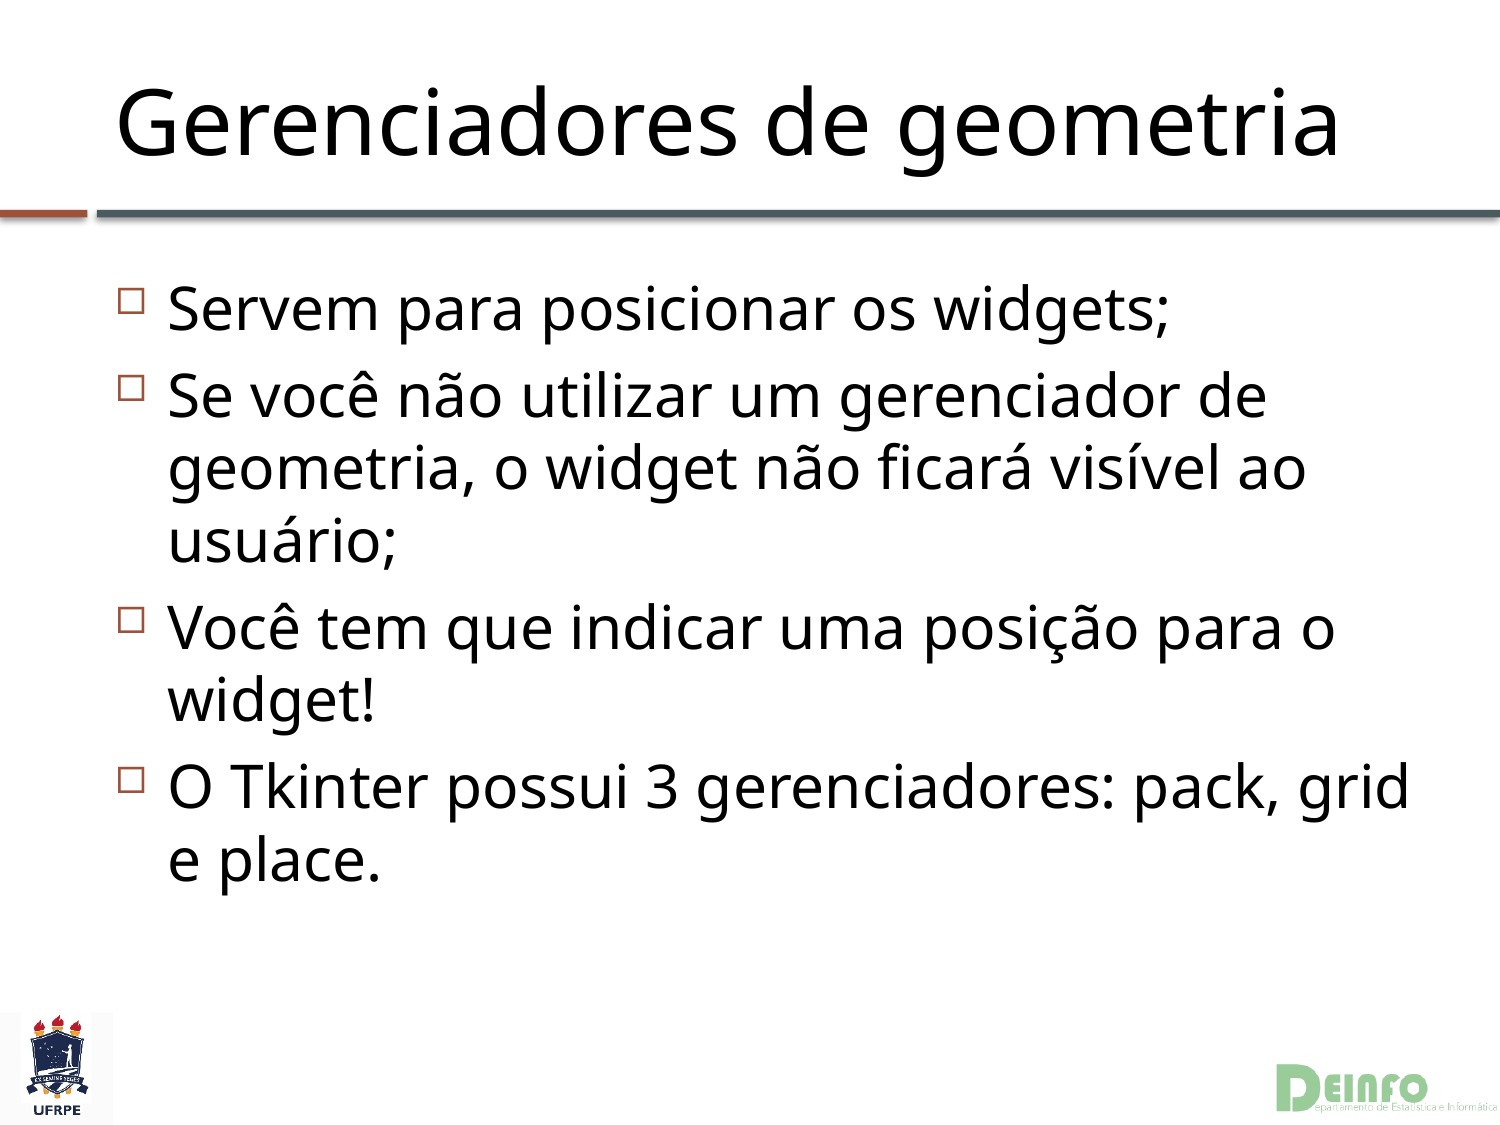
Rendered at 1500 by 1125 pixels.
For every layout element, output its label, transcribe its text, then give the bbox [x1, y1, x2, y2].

title Gerenciadores de geometria [99, 37, 1438, 200]
list Servem para posicionar os widgets; Se você não utilizar um gerenciador de geometria, o widget não ficará visível ao usuário; Você tem que indicar uma posição para o widget! O Tkinter possui 3 gerenciadores: pack, grid e place. [100, 262, 1438, 1005]
picture [0, 1012, 113, 1125]
picture [1273, 1061, 1500, 1115]
